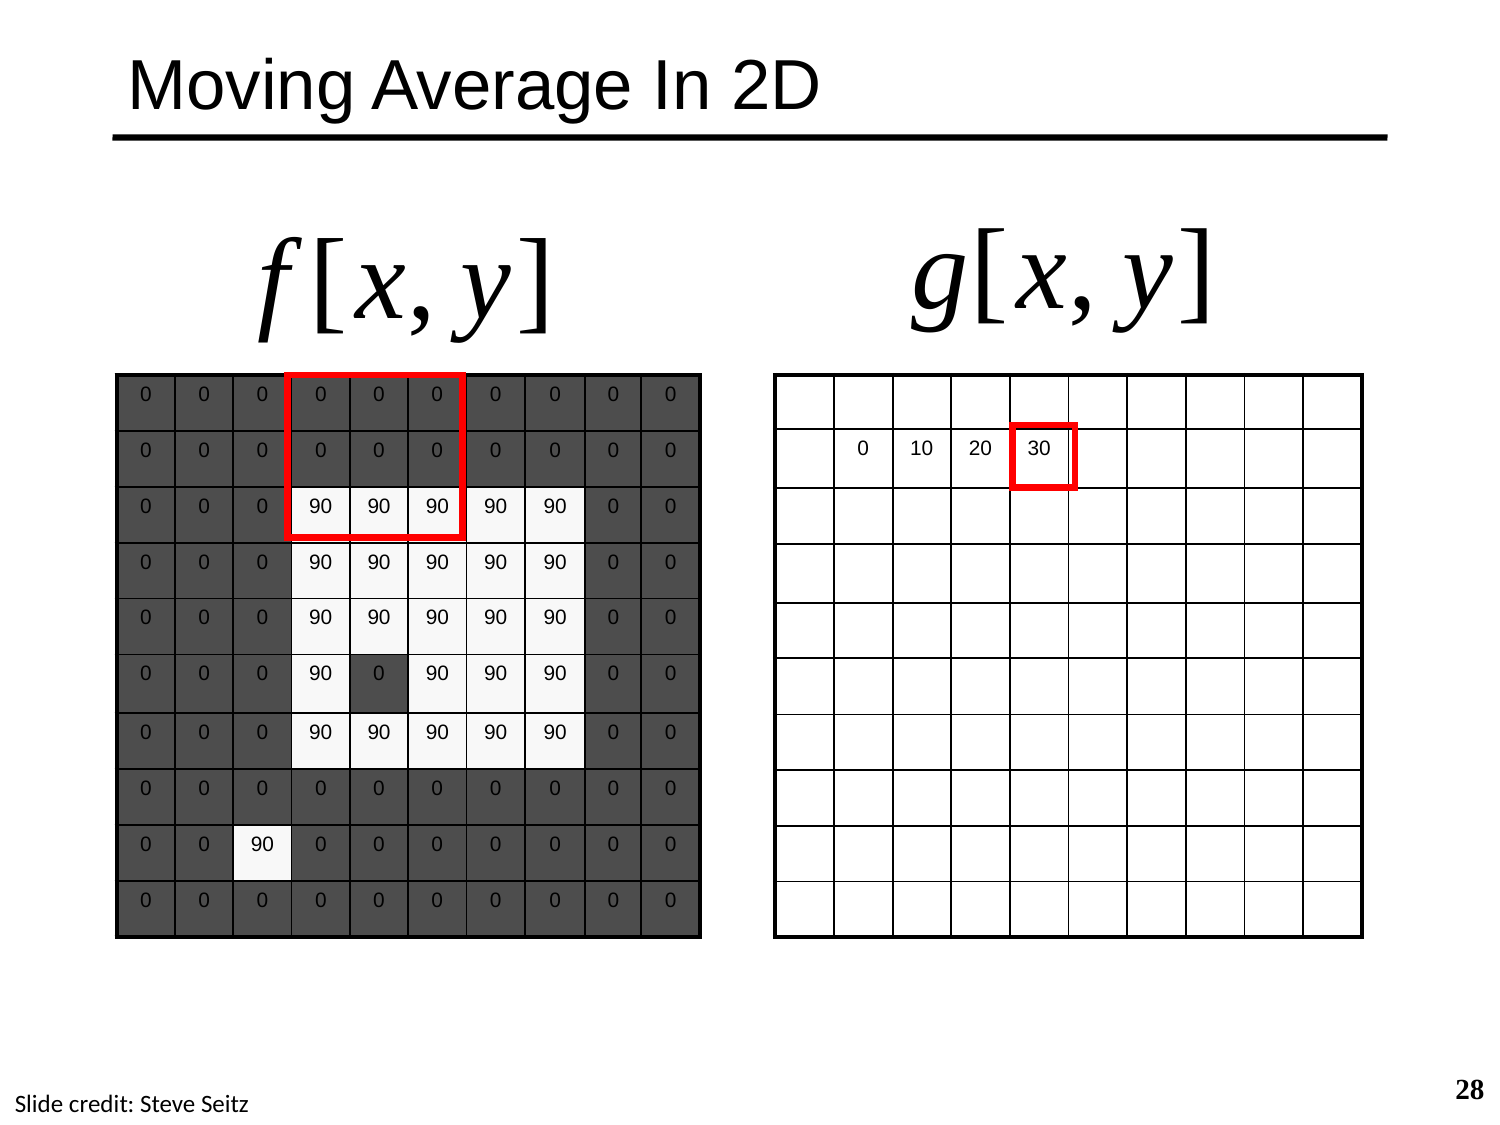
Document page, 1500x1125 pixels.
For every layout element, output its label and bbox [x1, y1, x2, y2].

table_cell [1128, 771, 1185, 825]
table_cell [1187, 430, 1244, 487]
table_cell [351, 599, 407, 654]
table_cell [835, 882, 892, 935]
table_cell [1304, 489, 1360, 543]
table_cell [176, 488, 232, 542]
table_cell [1187, 882, 1244, 935]
table_cell [176, 826, 232, 880]
table_cell [777, 604, 833, 657]
table_cell [835, 827, 892, 881]
table_cell [1069, 771, 1126, 825]
table_cell [952, 882, 1009, 935]
table_cell [642, 655, 698, 712]
table_cell [526, 714, 584, 768]
table_header [234, 377, 287, 430]
table_cell [292, 770, 349, 824]
table_cell [1128, 604, 1185, 657]
table_cell [642, 488, 698, 542]
table_cell [526, 599, 584, 654]
table_cell [777, 827, 833, 881]
table_header [642, 377, 698, 430]
table_header [1304, 377, 1360, 428]
table_cell [1128, 430, 1185, 487]
table_cell [586, 432, 640, 486]
table_cell [467, 714, 524, 768]
slide_number [1187, 1062, 1500, 1125]
table_header [467, 377, 524, 430]
table_cell [526, 544, 584, 598]
table_cell [176, 544, 232, 598]
table_cell [292, 714, 349, 768]
table_cell [526, 882, 584, 935]
table_cell [894, 489, 950, 543]
table_header [1187, 377, 1244, 428]
table_cell [292, 655, 349, 712]
table_cell [586, 826, 640, 880]
table_cell [642, 770, 698, 824]
table_cell [1128, 545, 1185, 602]
table_cell [894, 604, 950, 657]
table_cell [1069, 489, 1126, 543]
table_cell [586, 770, 640, 824]
table_cell [1069, 882, 1126, 935]
table_cell [467, 655, 524, 712]
table_cell [1245, 771, 1302, 825]
table_cell [176, 770, 232, 824]
table_cell [1069, 827, 1126, 881]
table_cell [642, 882, 698, 935]
table_cell [351, 655, 407, 712]
table_cell [777, 882, 833, 935]
text_box [218, 212, 572, 367]
table_header [176, 377, 232, 430]
table_cell [119, 826, 174, 880]
table_cell [1245, 489, 1302, 543]
table_cell [1128, 827, 1185, 881]
table_cell [894, 715, 950, 769]
table_header [952, 377, 1009, 428]
table_cell [176, 599, 232, 654]
table_cell [1011, 715, 1068, 769]
table_cell [894, 827, 950, 881]
table_cell [467, 826, 524, 880]
table_header [119, 377, 174, 430]
table_cell [777, 489, 833, 543]
table_cell [835, 659, 892, 714]
table_cell [835, 489, 892, 543]
table_cell [777, 715, 833, 769]
table_cell [586, 599, 640, 654]
table_cell [1011, 659, 1068, 714]
table_cell [119, 544, 174, 598]
table_cell [952, 659, 1009, 714]
table_cell [586, 882, 640, 935]
text_box [1012, 424, 1075, 488]
table_cell [292, 538, 349, 542]
table_cell [642, 826, 698, 880]
table_cell [952, 827, 1009, 881]
table_cell [409, 544, 466, 598]
table_cell [409, 488, 466, 542]
table_cell [642, 432, 698, 486]
table_cell [1304, 659, 1360, 714]
table_cell [586, 488, 640, 542]
table_cell [1304, 430, 1360, 487]
table_cell [409, 599, 466, 654]
table_cell [176, 714, 232, 768]
table_cell [1245, 545, 1302, 602]
table_header [1069, 377, 1126, 428]
table_cell [526, 826, 584, 880]
table_header [777, 377, 833, 428]
table_cell [526, 488, 584, 542]
table_cell [952, 771, 1009, 825]
table_header [835, 377, 892, 428]
table_cell [234, 655, 291, 712]
table_cell [642, 714, 698, 768]
table_cell [1011, 489, 1068, 543]
table_cell [1304, 715, 1360, 769]
table_cell [1245, 604, 1302, 657]
table_cell [526, 770, 584, 824]
table_cell [526, 655, 584, 712]
table_cell [351, 770, 407, 824]
table_cell [119, 599, 174, 654]
table_cell [292, 544, 349, 598]
table_cell [467, 488, 524, 542]
table_cell [526, 432, 584, 486]
table_header [894, 377, 950, 428]
table_cell [1187, 489, 1244, 543]
table_cell [1187, 604, 1244, 657]
table_cell [586, 544, 640, 598]
table_cell [409, 655, 466, 712]
table_cell [1187, 715, 1244, 769]
table_cell [119, 655, 174, 712]
table_header [1245, 377, 1302, 428]
table_cell [351, 538, 407, 542]
table_cell [292, 882, 349, 935]
table_cell [234, 882, 291, 935]
table_cell [1011, 771, 1068, 825]
table_cell [234, 714, 291, 768]
table_cell [119, 488, 174, 542]
table_cell [409, 882, 466, 935]
table_cell [835, 604, 892, 657]
table_cell [1011, 882, 1068, 935]
table_cell [176, 882, 232, 935]
table_cell [1011, 604, 1068, 657]
table_header [1128, 377, 1185, 428]
table_cell [777, 771, 833, 825]
table_cell [835, 715, 892, 769]
table_cell [777, 430, 833, 487]
table_cell [234, 770, 291, 824]
table_cell [952, 604, 1009, 657]
table_cell [292, 599, 349, 654]
table_cell [1128, 659, 1185, 714]
table_cell [409, 770, 466, 824]
table_cell [1304, 545, 1360, 602]
table_cell [351, 714, 407, 768]
table_header [526, 377, 584, 430]
table_cell [1011, 545, 1068, 602]
table_cell [1245, 827, 1302, 881]
table_cell [119, 770, 174, 824]
table_cell [952, 715, 1009, 769]
table_cell [894, 771, 950, 825]
table_cell [467, 882, 524, 935]
table_cell [1304, 771, 1360, 825]
table_cell [234, 488, 291, 542]
text_box [287, 374, 463, 538]
table_cell [1187, 659, 1244, 714]
table_cell [1069, 715, 1126, 769]
table_cell [1011, 827, 1068, 881]
table_cell [952, 545, 1009, 602]
table_cell [1304, 827, 1360, 881]
table_cell [1304, 882, 1360, 935]
table_cell [351, 882, 407, 935]
table_cell [1128, 882, 1185, 935]
title [112, 12, 1388, 151]
table_cell [234, 432, 287, 486]
table_cell [176, 655, 232, 712]
table_cell [777, 545, 833, 602]
table_cell [409, 826, 466, 880]
table_cell [894, 545, 950, 602]
table_cell [234, 826, 291, 880]
table_cell [1187, 827, 1244, 881]
table_cell [894, 882, 950, 935]
text_box [888, 202, 1232, 357]
table_cell [586, 655, 640, 712]
table_cell [1304, 604, 1360, 657]
table_cell [409, 714, 466, 768]
table_cell [467, 432, 524, 486]
table_cell [1069, 604, 1126, 657]
table_cell [176, 432, 232, 486]
table_cell [292, 826, 349, 880]
table_cell [642, 544, 698, 598]
table_cell [351, 544, 407, 598]
table_header [1011, 377, 1068, 428]
table_cell [1245, 430, 1302, 487]
table_cell [234, 599, 291, 654]
table_cell [835, 771, 892, 825]
table_cell [234, 544, 291, 598]
table_cell [1069, 545, 1126, 602]
table_cell [1187, 545, 1244, 602]
table_cell [952, 489, 1009, 543]
table_cell [119, 714, 174, 768]
table_cell [894, 659, 950, 714]
table_cell [1187, 771, 1244, 825]
table_cell [835, 430, 892, 487]
text_box [0, 1079, 413, 1125]
table_cell [467, 770, 524, 824]
table_cell [119, 432, 174, 486]
table_cell [1245, 882, 1302, 935]
table_cell [1128, 489, 1185, 543]
table_cell [467, 599, 524, 654]
table_cell [777, 659, 833, 714]
table_cell [467, 544, 524, 598]
table_cell [894, 430, 950, 487]
table_header [586, 377, 640, 430]
table_cell [642, 599, 698, 654]
table_cell [351, 826, 407, 880]
table_cell [1075, 430, 1126, 487]
table_cell [1245, 659, 1302, 714]
table_cell [952, 430, 1009, 487]
table_cell [586, 714, 640, 768]
table_cell [1128, 715, 1185, 769]
table_cell [119, 882, 174, 935]
table_cell [1069, 659, 1126, 714]
table_cell [1245, 715, 1302, 769]
table_cell [835, 545, 892, 602]
